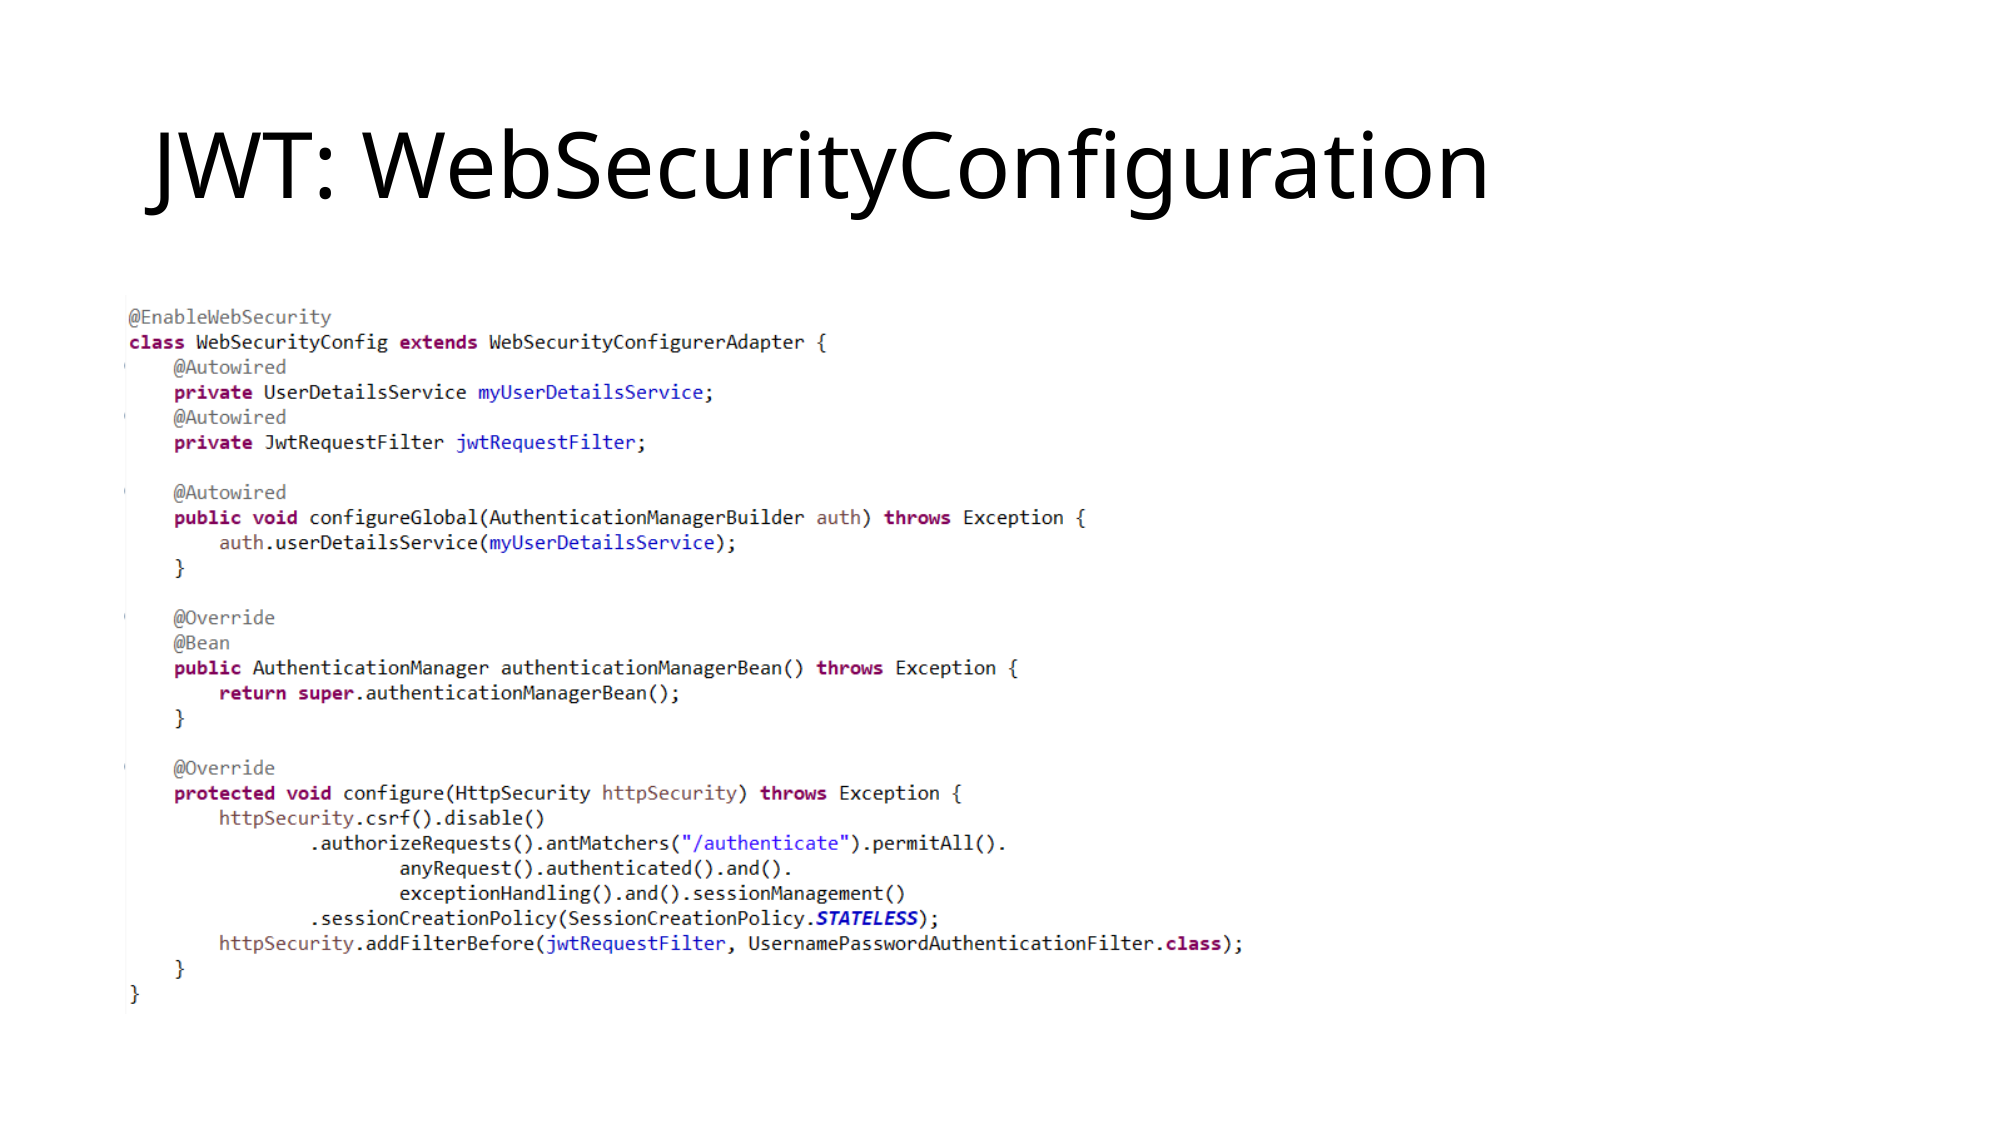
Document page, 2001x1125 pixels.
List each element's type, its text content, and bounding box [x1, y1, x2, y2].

picture [124, 295, 1267, 1014]
title JWT: WebSecurityConfiguration [137, 59, 1863, 278]
